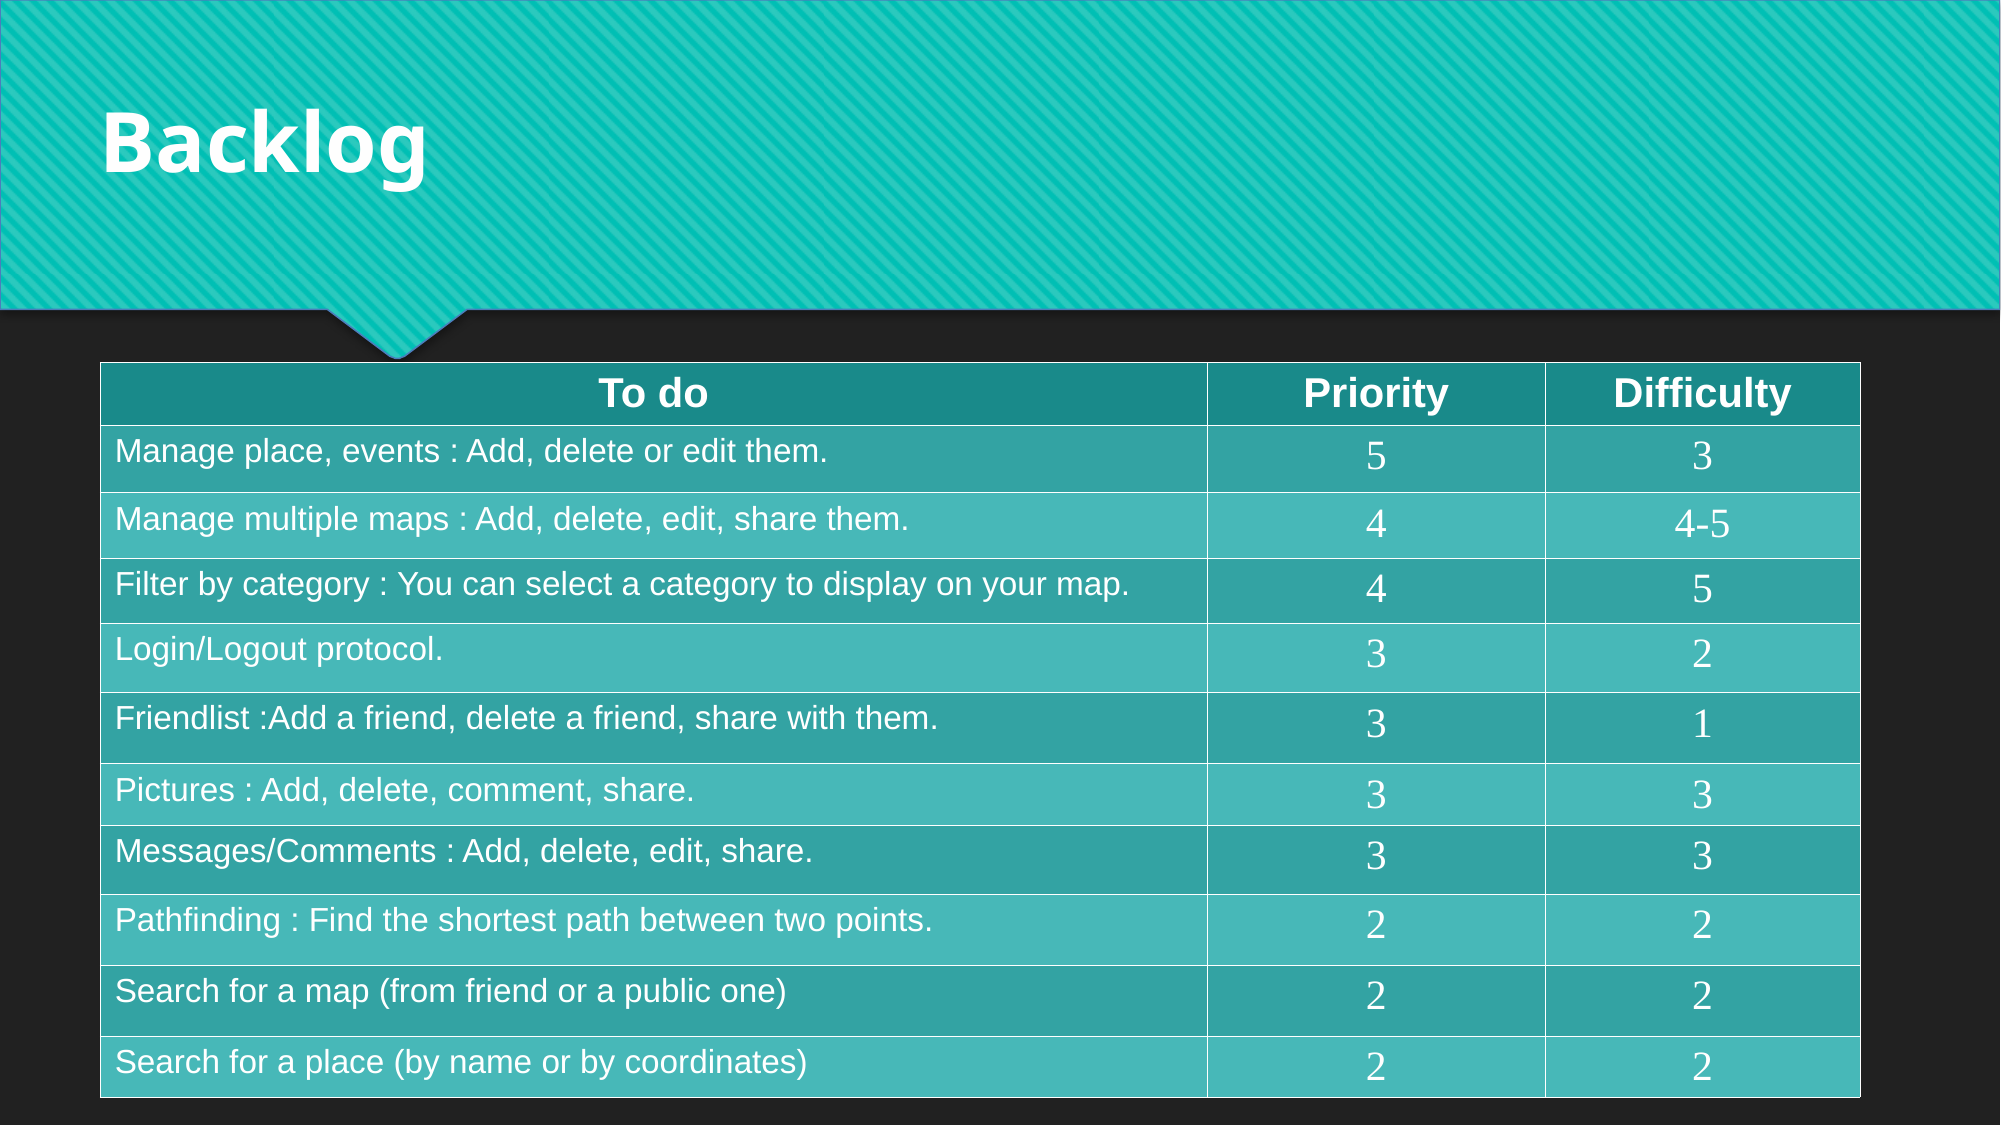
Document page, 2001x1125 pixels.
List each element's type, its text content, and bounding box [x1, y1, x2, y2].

table_cell Search for a map (from friend or a public one) [101, 966, 1207, 1036]
table_cell 2 [1546, 895, 1860, 965]
table_cell Messages/Comments : Add, delete, edit, share. [101, 826, 1207, 894]
table_cell 4 [1208, 493, 1545, 558]
table_cell Pictures : Add, delete, comment, share. [101, 764, 1207, 825]
table_cell 2 [1546, 1037, 1860, 1097]
table_cell 2 [1208, 1037, 1545, 1097]
table_cell 3 [1208, 826, 1545, 894]
table_cell 5 [1546, 559, 1860, 623]
table_cell 3 [1208, 764, 1545, 825]
table_cell Filter by category : You can select a category to display on your map. [101, 559, 1207, 623]
table_cell 3 [1546, 826, 1860, 894]
table_cell 3 [1546, 764, 1860, 825]
table_cell Search for a place (by name or by coordinates) [101, 1037, 1207, 1097]
table_cell 3 [1208, 624, 1545, 692]
table_cell 2 [1546, 966, 1860, 1036]
table_header Difficulty [1546, 363, 1860, 425]
table_cell 4 [1208, 559, 1545, 623]
table_cell 5 [1208, 426, 1545, 492]
table_cell 3 [1546, 426, 1860, 492]
table_cell 2 [1546, 624, 1860, 692]
table_cell 2 [1208, 895, 1545, 965]
table_cell 2 [1208, 966, 1545, 1036]
table_header To do [101, 363, 1207, 425]
table_cell Manage place, events : Add, delete or edit them. [101, 426, 1207, 492]
table_cell 1 [1546, 693, 1860, 763]
table_cell 3 [1208, 693, 1545, 763]
table_header Priority [1208, 363, 1545, 425]
table_cell Pathfinding : Find the shortest path between two points. [101, 895, 1207, 965]
table_cell Manage multiple maps : Add, delete, edit, share them. [101, 493, 1207, 558]
text_box Backlog [99, 44, 1900, 233]
picture [1, 1, 1999, 357]
table_cell 4-5 [1546, 493, 1860, 558]
table_cell Login/Logout protocol. [101, 624, 1207, 692]
table_cell Friendlist :Add a friend, delete a friend, share with them. [101, 693, 1207, 763]
